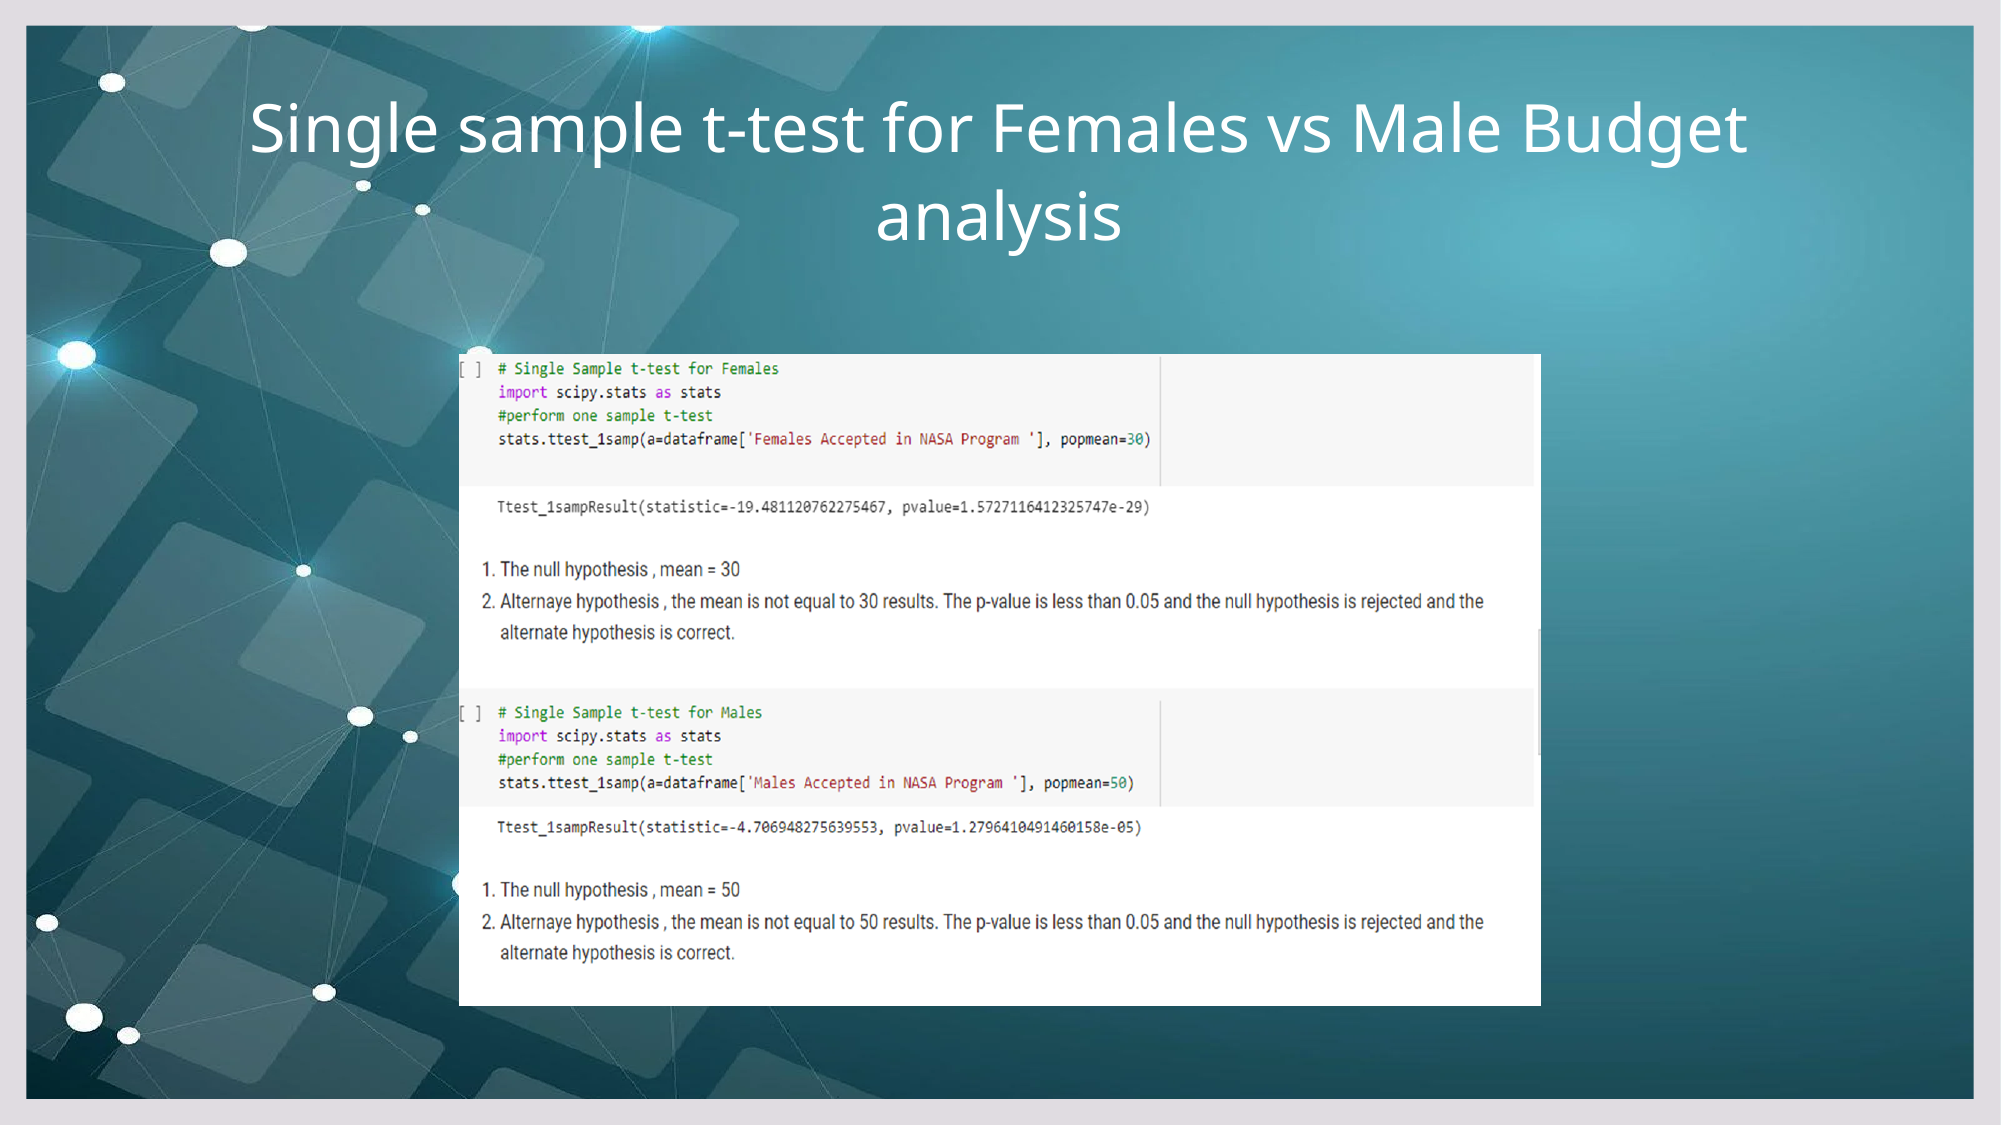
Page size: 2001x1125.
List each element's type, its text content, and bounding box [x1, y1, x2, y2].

title Single sample t-test for Females vs Male Budget analysis [168, 49, 1832, 262]
picture [27, 26, 1973, 1099]
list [459, 354, 1541, 1006]
